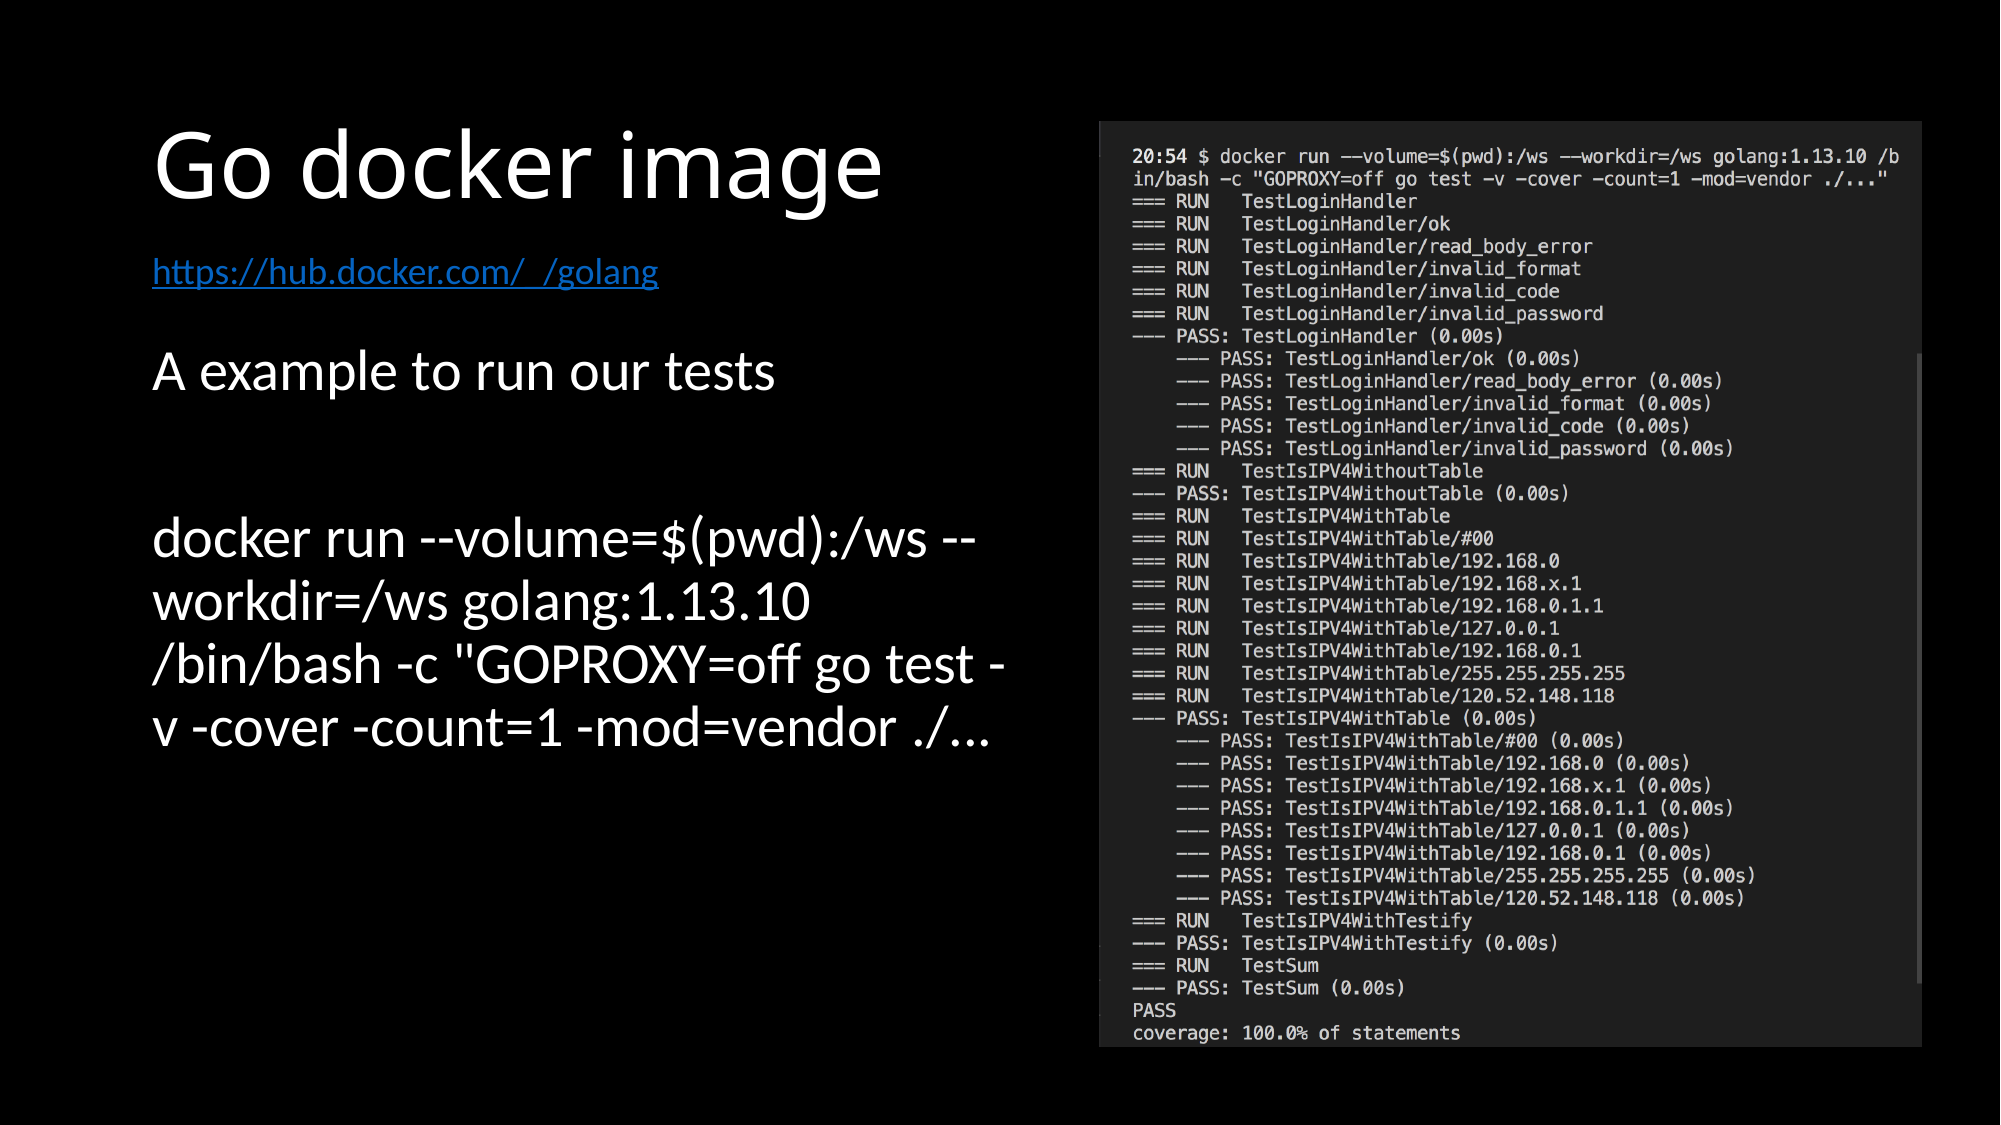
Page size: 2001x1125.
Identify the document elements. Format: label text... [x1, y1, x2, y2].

title Go docker image [137, 59, 1863, 239]
list A example to run our tests docker run --volume=$(pwd):/ws --workdir=/ws golang:1.13.10 /bin/bash -c "GOPROXY=off go test -v -cover -count=1 -mod=vendor ./... [137, 332, 1041, 1047]
picture [1099, 121, 1922, 1047]
text_box https://hub.docker.com/_/golang [137, 239, 1099, 300]
